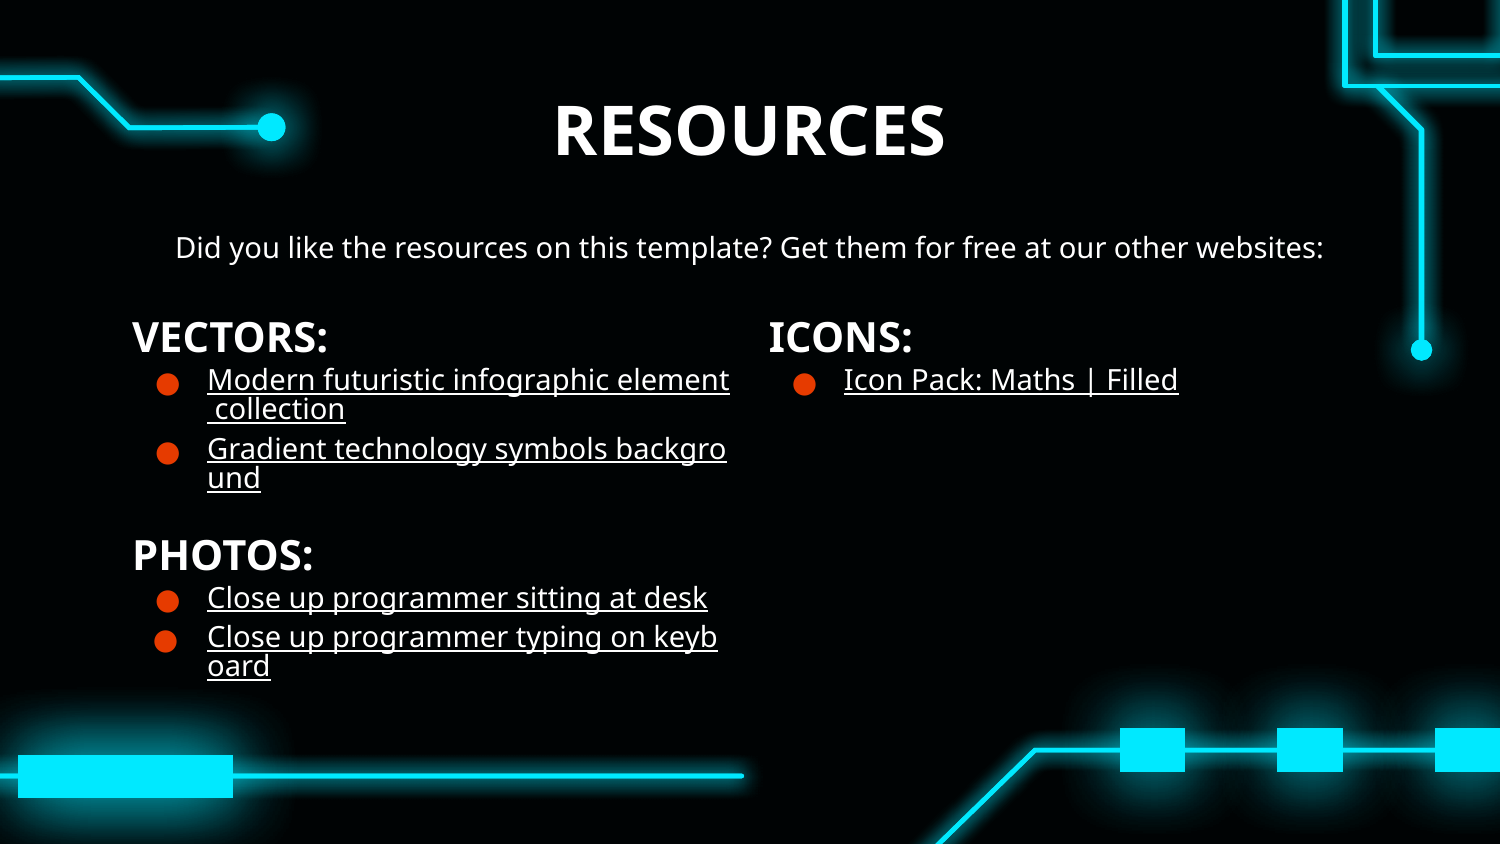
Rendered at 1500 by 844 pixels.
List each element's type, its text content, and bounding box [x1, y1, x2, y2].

list VECTORS: Modern futuristic infographic element collection Gradient technology symbols background PHOTOS: Close up programmer sitting at desk Close up programmer typing on keyboard [116, 296, 747, 679]
title RESOURCES [116, 88, 1383, 167]
list ICONS: Icon Pack: Maths | Filled [753, 296, 1384, 679]
subtitle Did you like the resources on this template? Get them for free at our other websites: [116, 213, 1383, 272]
